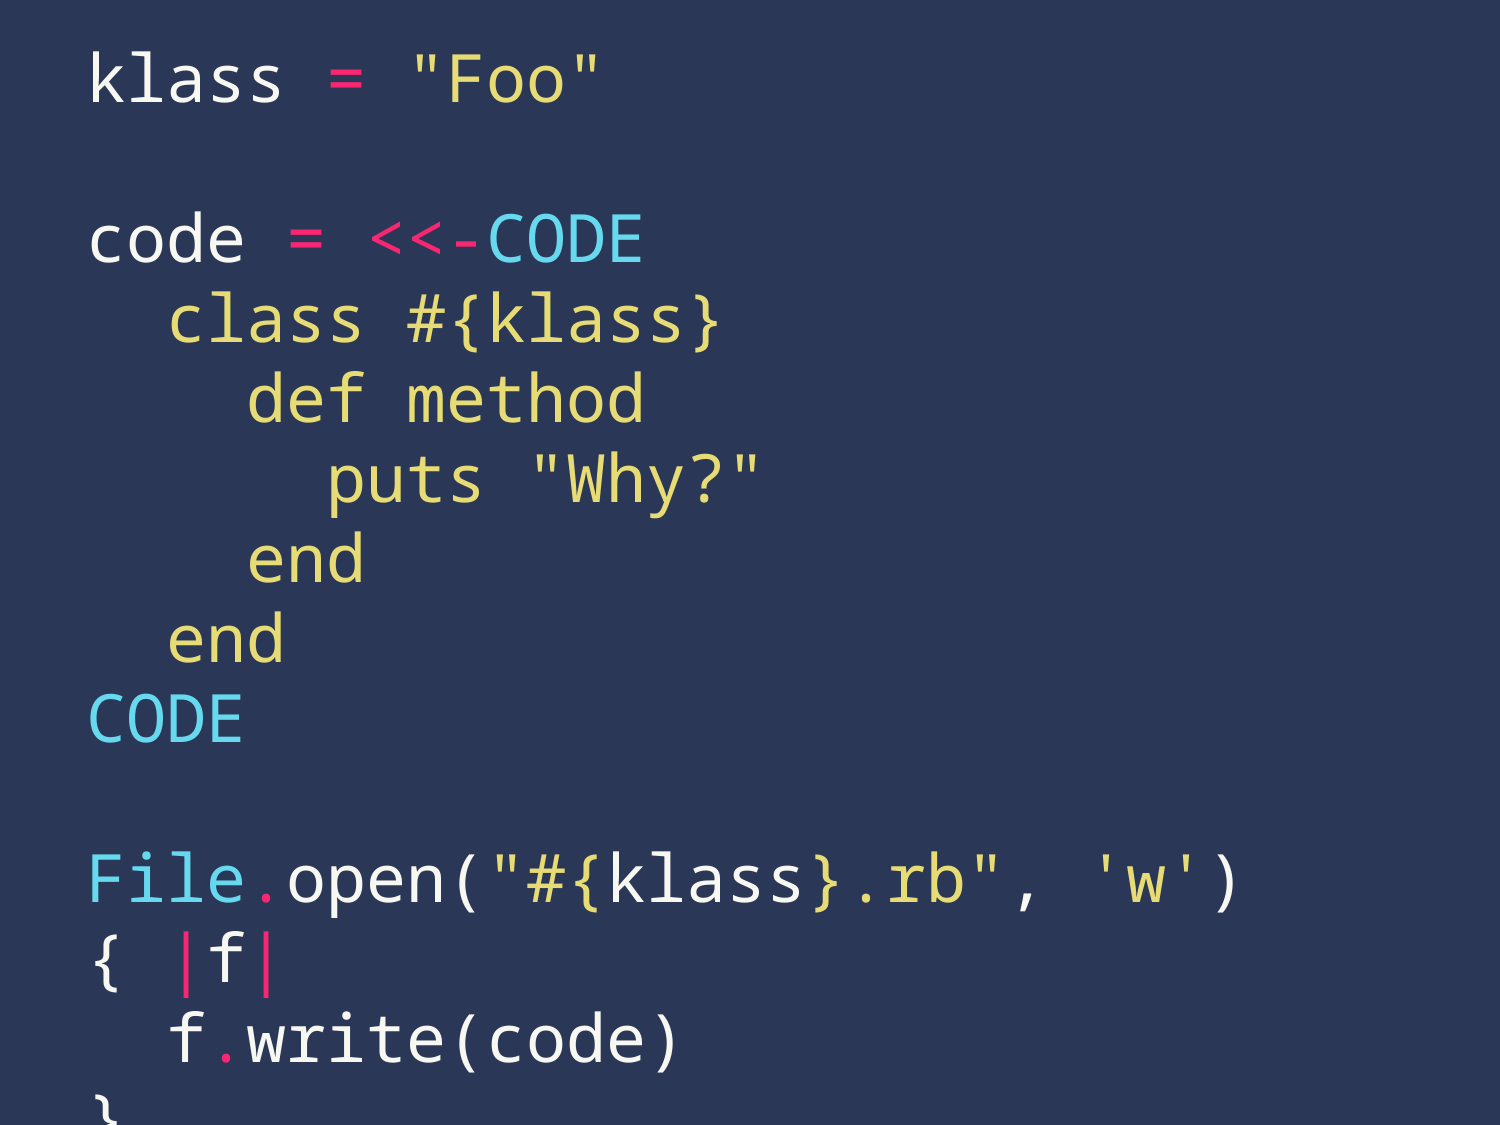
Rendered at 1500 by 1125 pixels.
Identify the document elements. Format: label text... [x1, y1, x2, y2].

text_box klass = "Foo" code = <<-CODE class #{klass} def method puts "Why?" end end CODE File.open("#{klass}.rb", 'w') { |f| f.write(code) } [72, 28, 1416, 1125]
